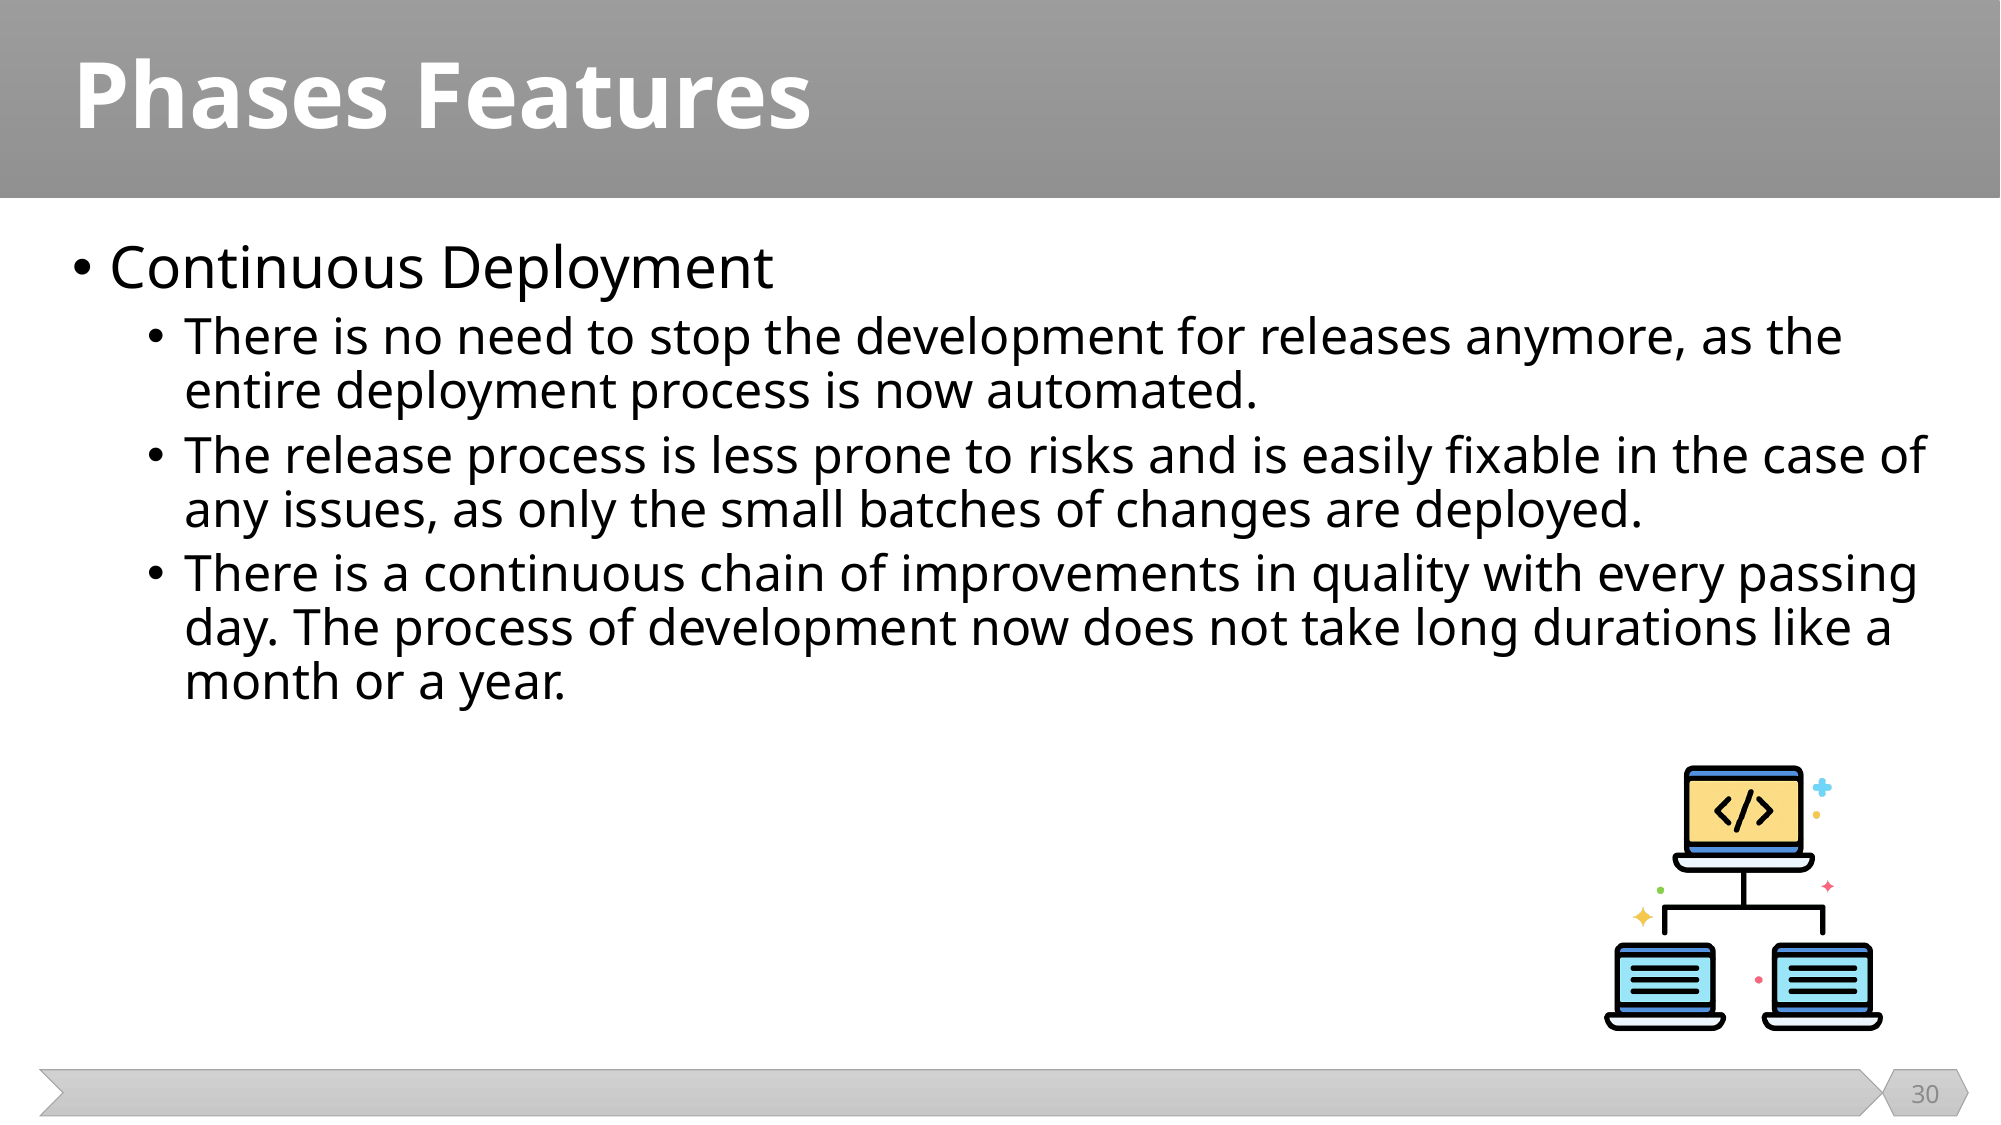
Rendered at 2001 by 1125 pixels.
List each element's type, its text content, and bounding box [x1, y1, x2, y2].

slide_number 30 [1882, 1065, 1969, 1125]
picture [1604, 758, 1883, 1038]
title Phases Features [56, 0, 1969, 199]
list Continuous Deployment There is no need to stop the development for releases anymore, as the entire deployment process is now automated. The release process is less prone to risks and is easily fixable in the case of any issues, as only the small batches of changes are deployed. There is a continuous chain of improvements in quality with every passing day. The process of development now does not take long durations like a month or a year. [56, 230, 1969, 1010]
